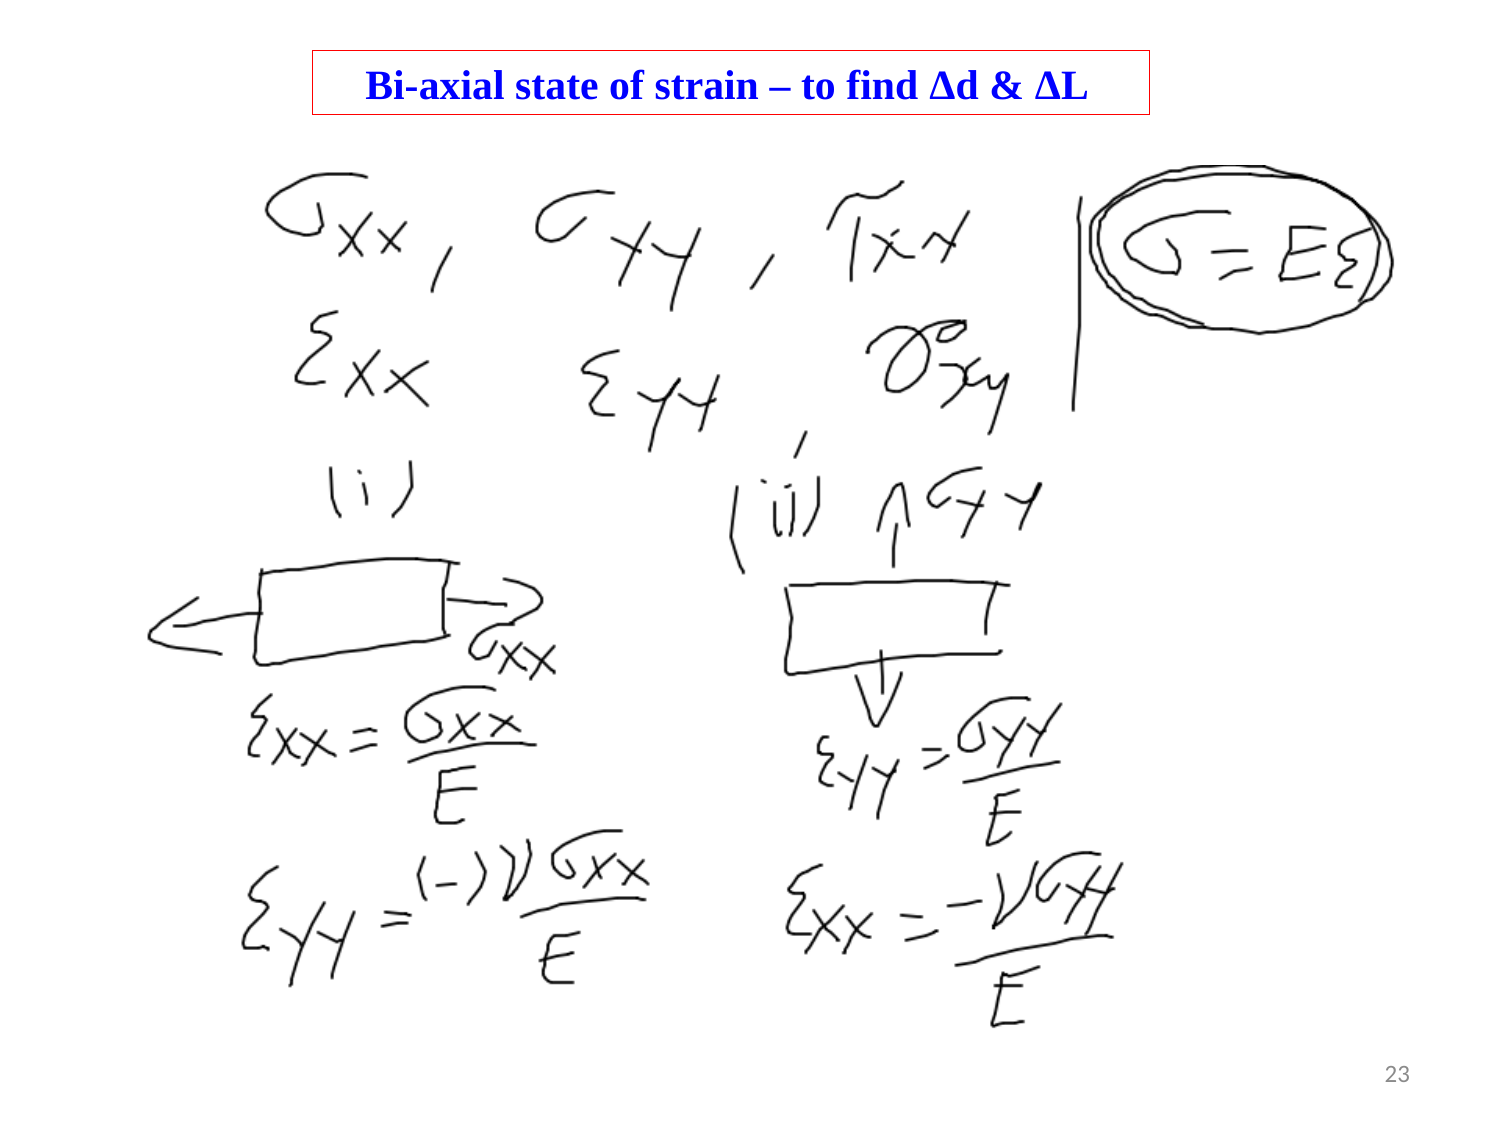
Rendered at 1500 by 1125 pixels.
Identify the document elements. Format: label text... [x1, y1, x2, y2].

picture [112, 165, 1416, 1051]
slide_number 23 [1074, 1042, 1425, 1103]
text_box Bi-axial state of strain – to find Δd & ΔL [312, 50, 1150, 115]
